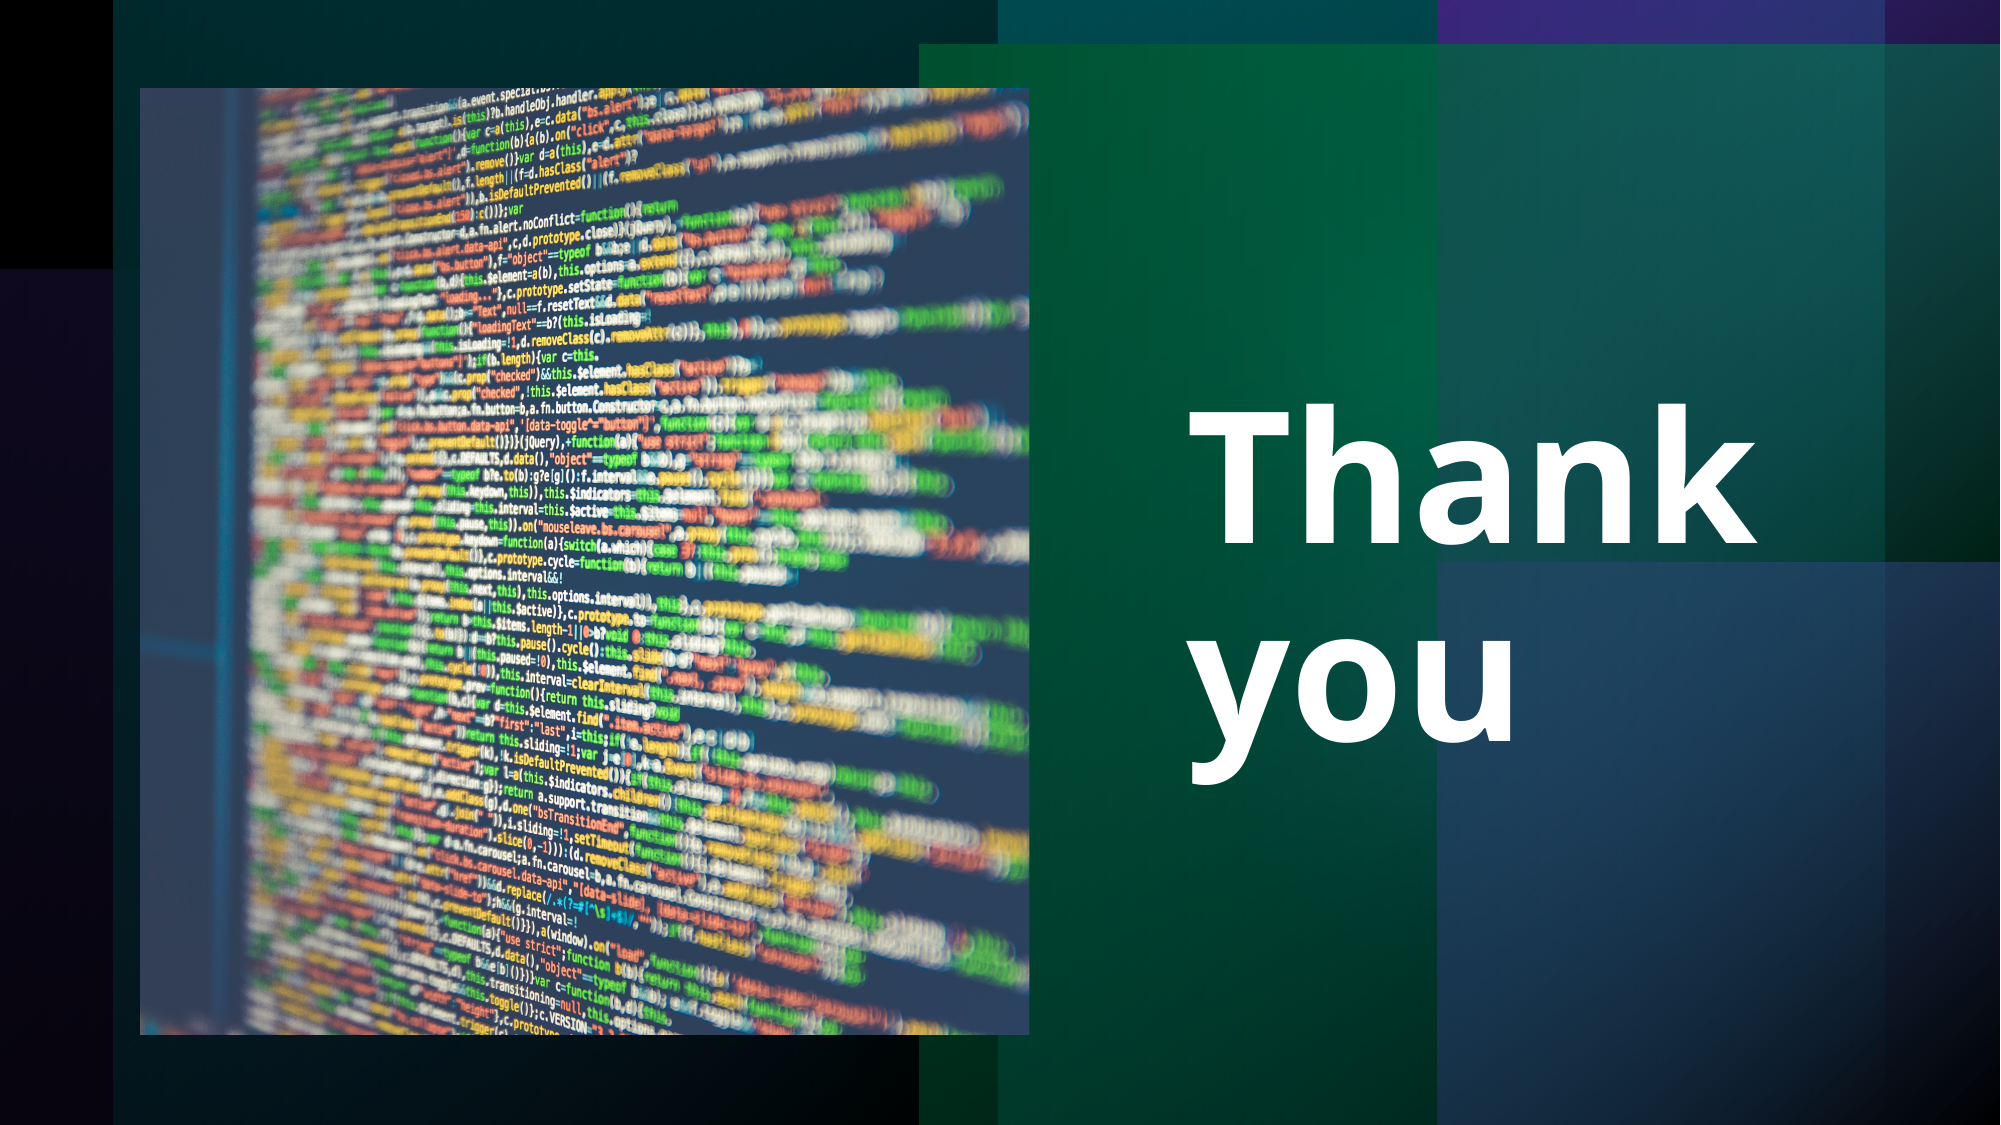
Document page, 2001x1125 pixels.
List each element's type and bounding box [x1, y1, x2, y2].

text_box [0, 0, 2000, 1125]
list [140, 88, 1030, 1035]
